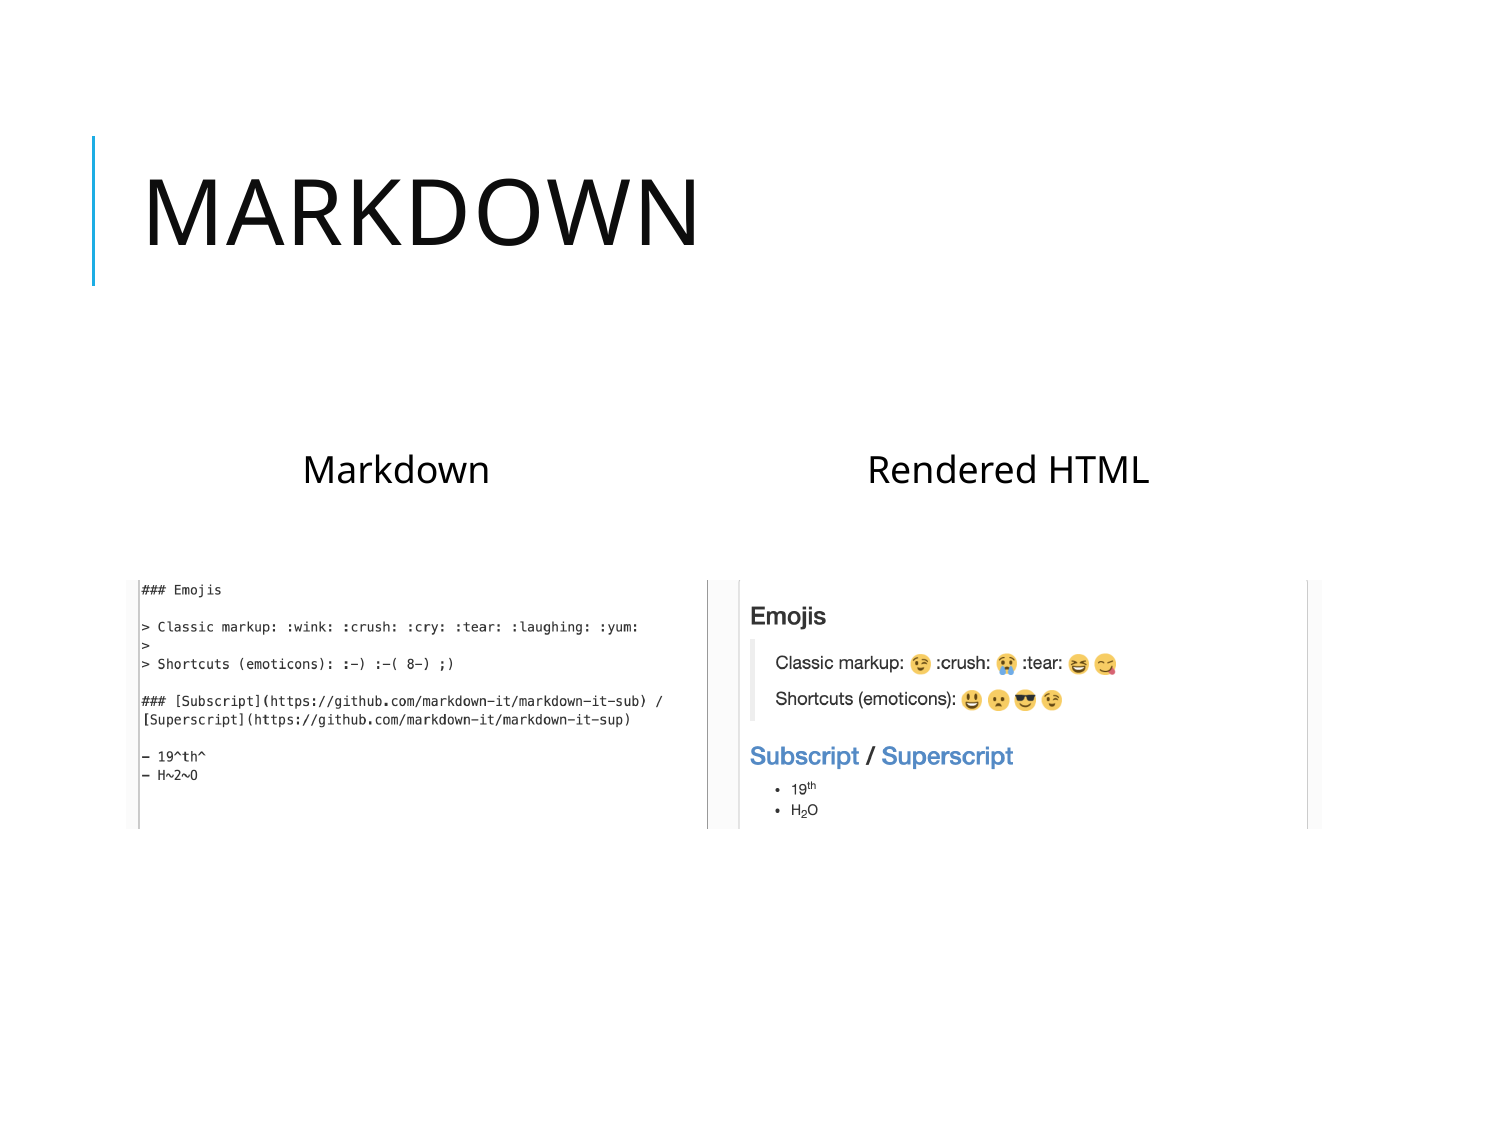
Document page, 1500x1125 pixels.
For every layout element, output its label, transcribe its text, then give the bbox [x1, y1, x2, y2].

title Markdown [126, 96, 1322, 342]
text_box Markdown [287, 438, 506, 499]
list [125, 580, 1323, 830]
text_box Rendered HTML [852, 438, 1165, 499]
